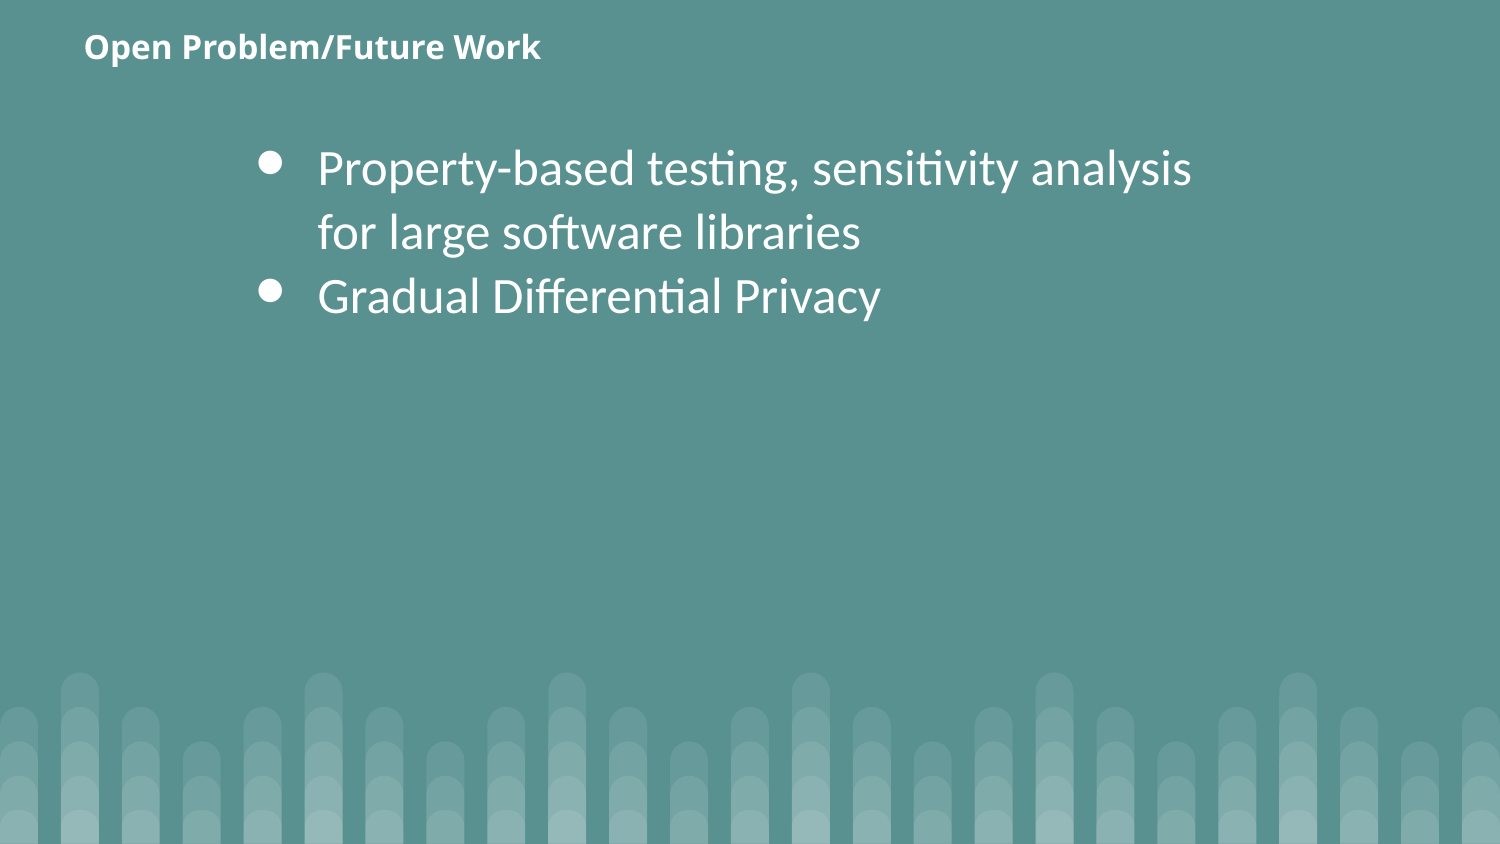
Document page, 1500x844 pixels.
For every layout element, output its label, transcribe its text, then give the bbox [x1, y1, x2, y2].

title Open Problem/Future Work [0, 0, 626, 93]
list Property-based testing, sensitivity analysis for large software libraries Gradual Differential Privacy [227, 116, 1273, 679]
